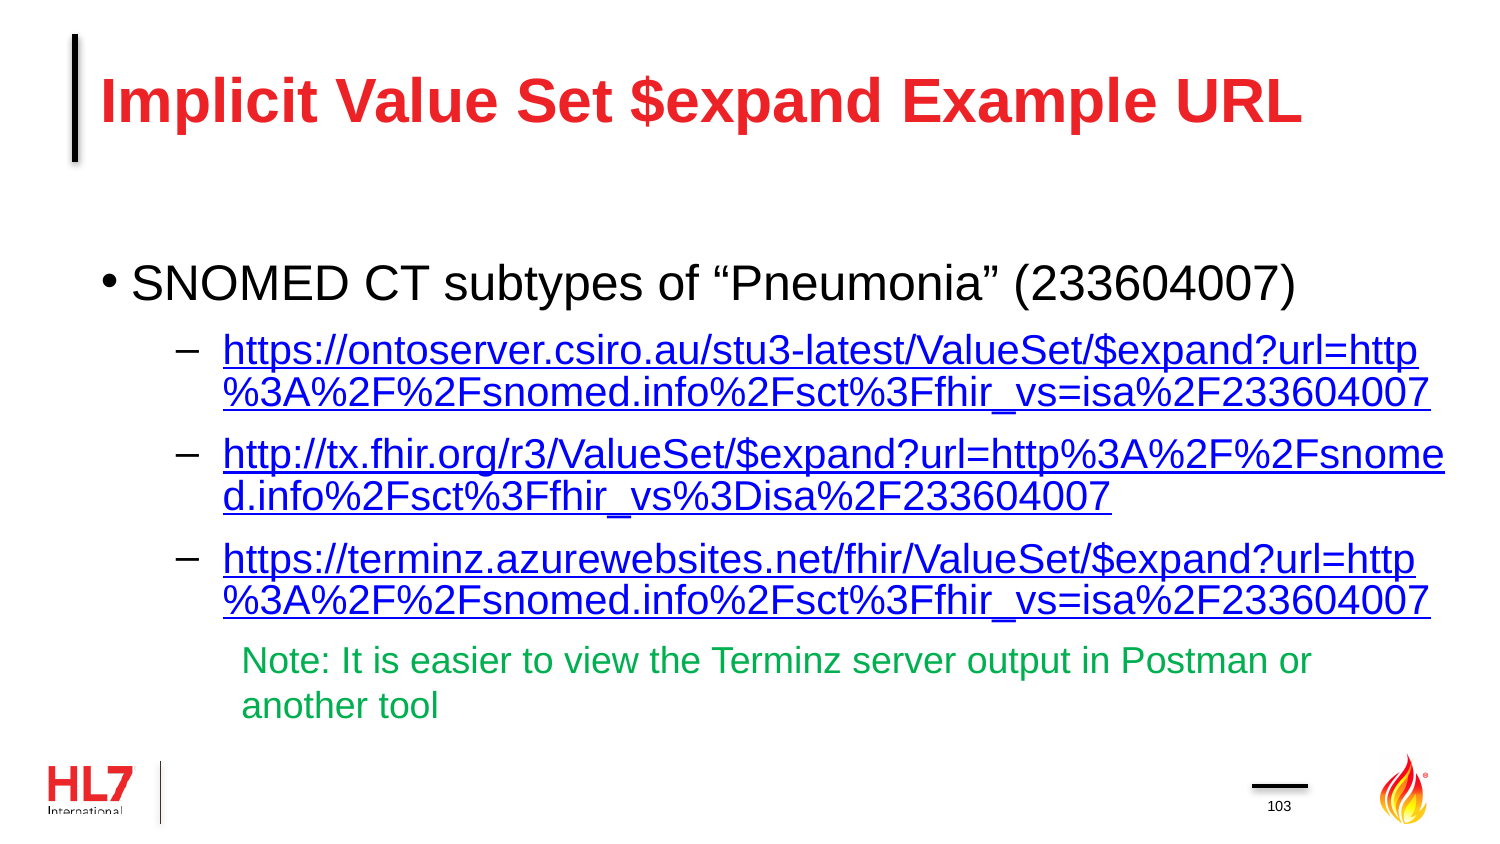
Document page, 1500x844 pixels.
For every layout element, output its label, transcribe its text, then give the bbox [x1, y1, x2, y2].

title Implicit Value Set $expand Example URL [100, 33, 1451, 163]
slide_number 103 [1257, 788, 1302, 815]
picture [1380, 753, 1428, 824]
list SNOMED CT subtypes of “Pneumonia” (233604007) https://ontoserver.csiro.au/stu3-latest/ValueSet/$expand?url=http%3A%2F%2Fsnomed.info%2Fsct%3Ffhir_vs=isa%2F233604007 http://tx.fhir.org/r3/ValueSet/$expand?url=http%3A%2F%2Fsnomed.info%2Fsct%3Ffhir_vs%3Disa%2F233604007 https://terminz.azurewebsites.net/fhir/ValueSet/$expand?url=http%3A%2F%2Fsnomed.info%2Fsct%3Ffhir_vs=isa%2F233604007 Note: It is easier to view the Terminz server output in Postman or another tool [100, 250, 1451, 731]
